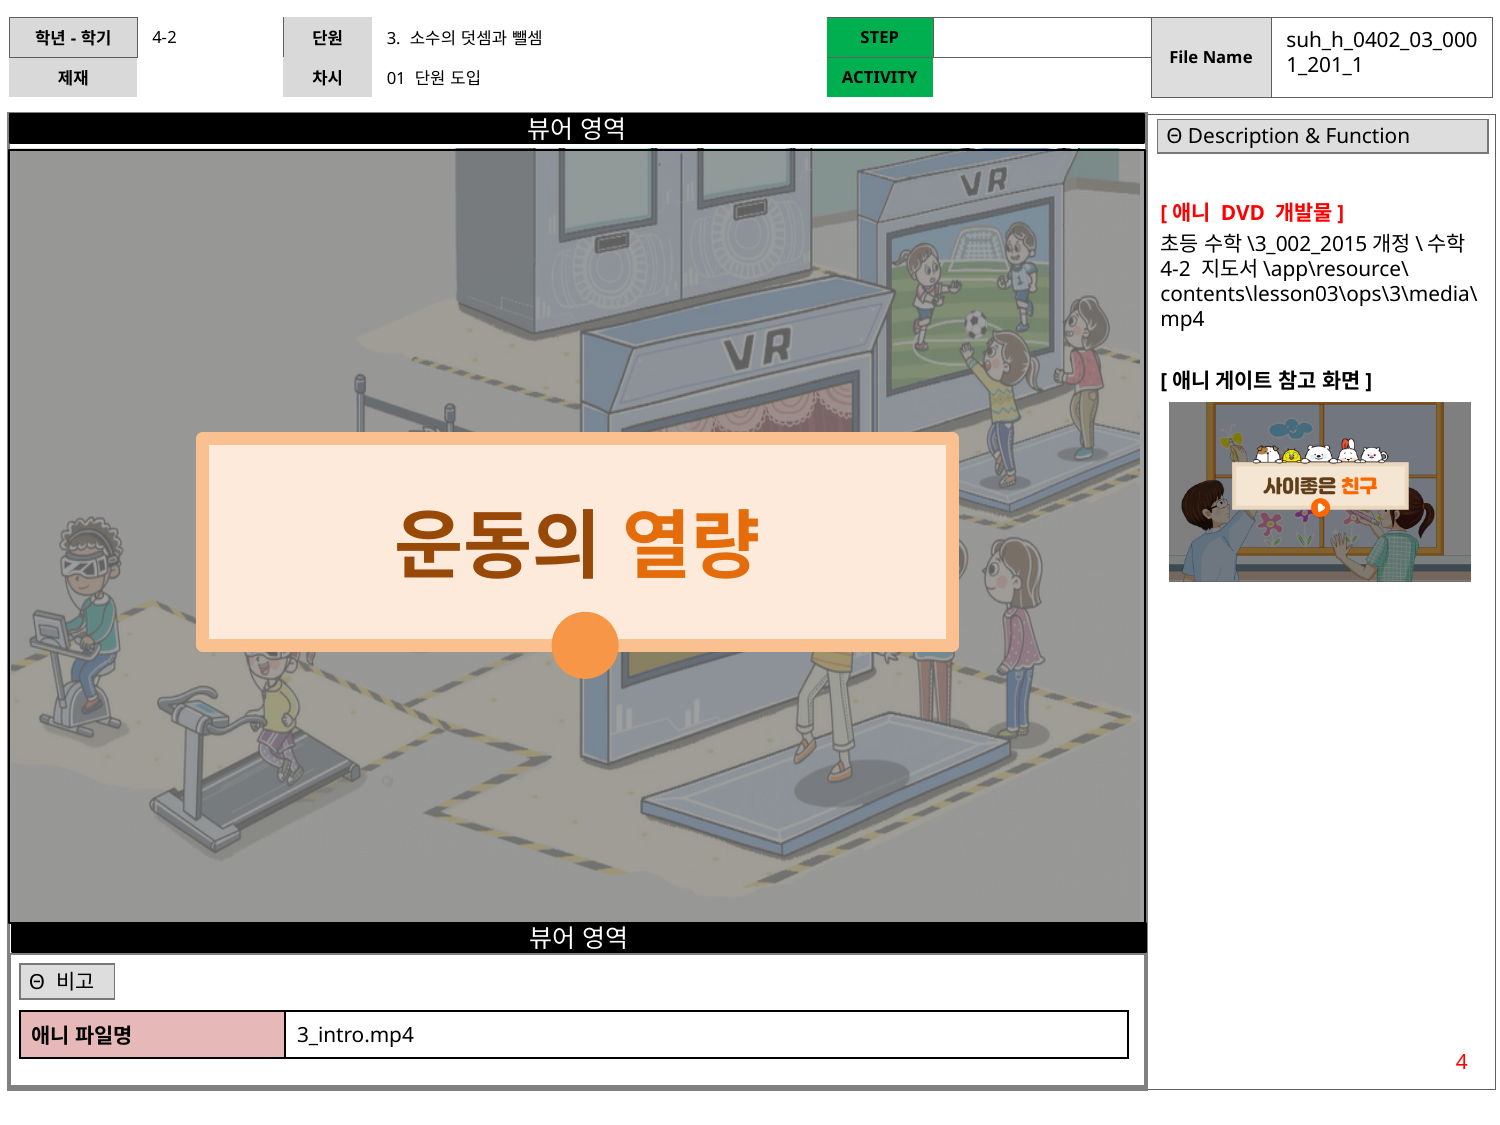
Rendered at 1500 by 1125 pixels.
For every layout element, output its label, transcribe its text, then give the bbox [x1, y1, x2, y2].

table_header 애니 파일명 [21, 1012, 284, 1057]
picture [1169, 402, 1471, 583]
table_header 3_intro.mp4 [286, 1012, 1127, 1057]
text_box [1141, 148, 1147, 925]
text_box [애니 DVD 개발물] 초등 수학\3_002_2015개정\수학 4-2 지도서\app\resource\contents\lesson03\ops\3\media\mp4 [애니 게이트 참고 화면] [1147, 160, 1500, 526]
text_box suh_h_0402_03_0001_201_1 [1271, 18, 1500, 84]
table_header Θ Description & Function [1158, 120, 1487, 152]
picture [11, 148, 1141, 924]
